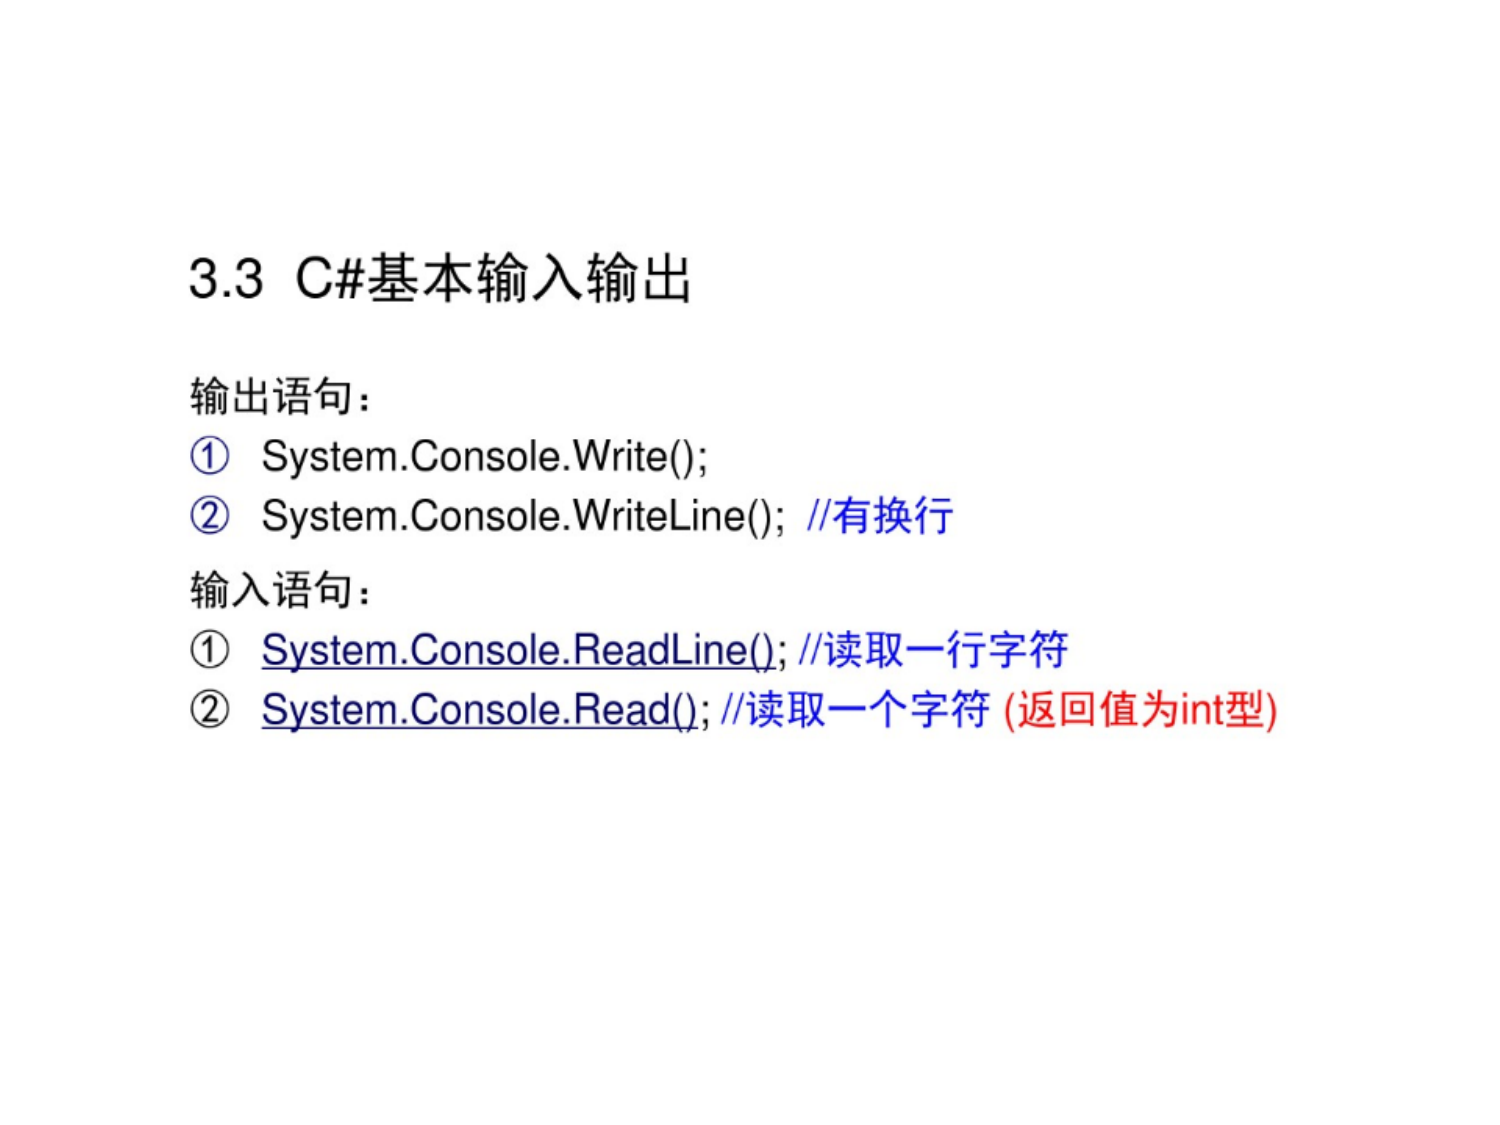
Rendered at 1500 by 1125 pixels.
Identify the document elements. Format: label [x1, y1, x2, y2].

picture [113, 225, 1386, 900]
